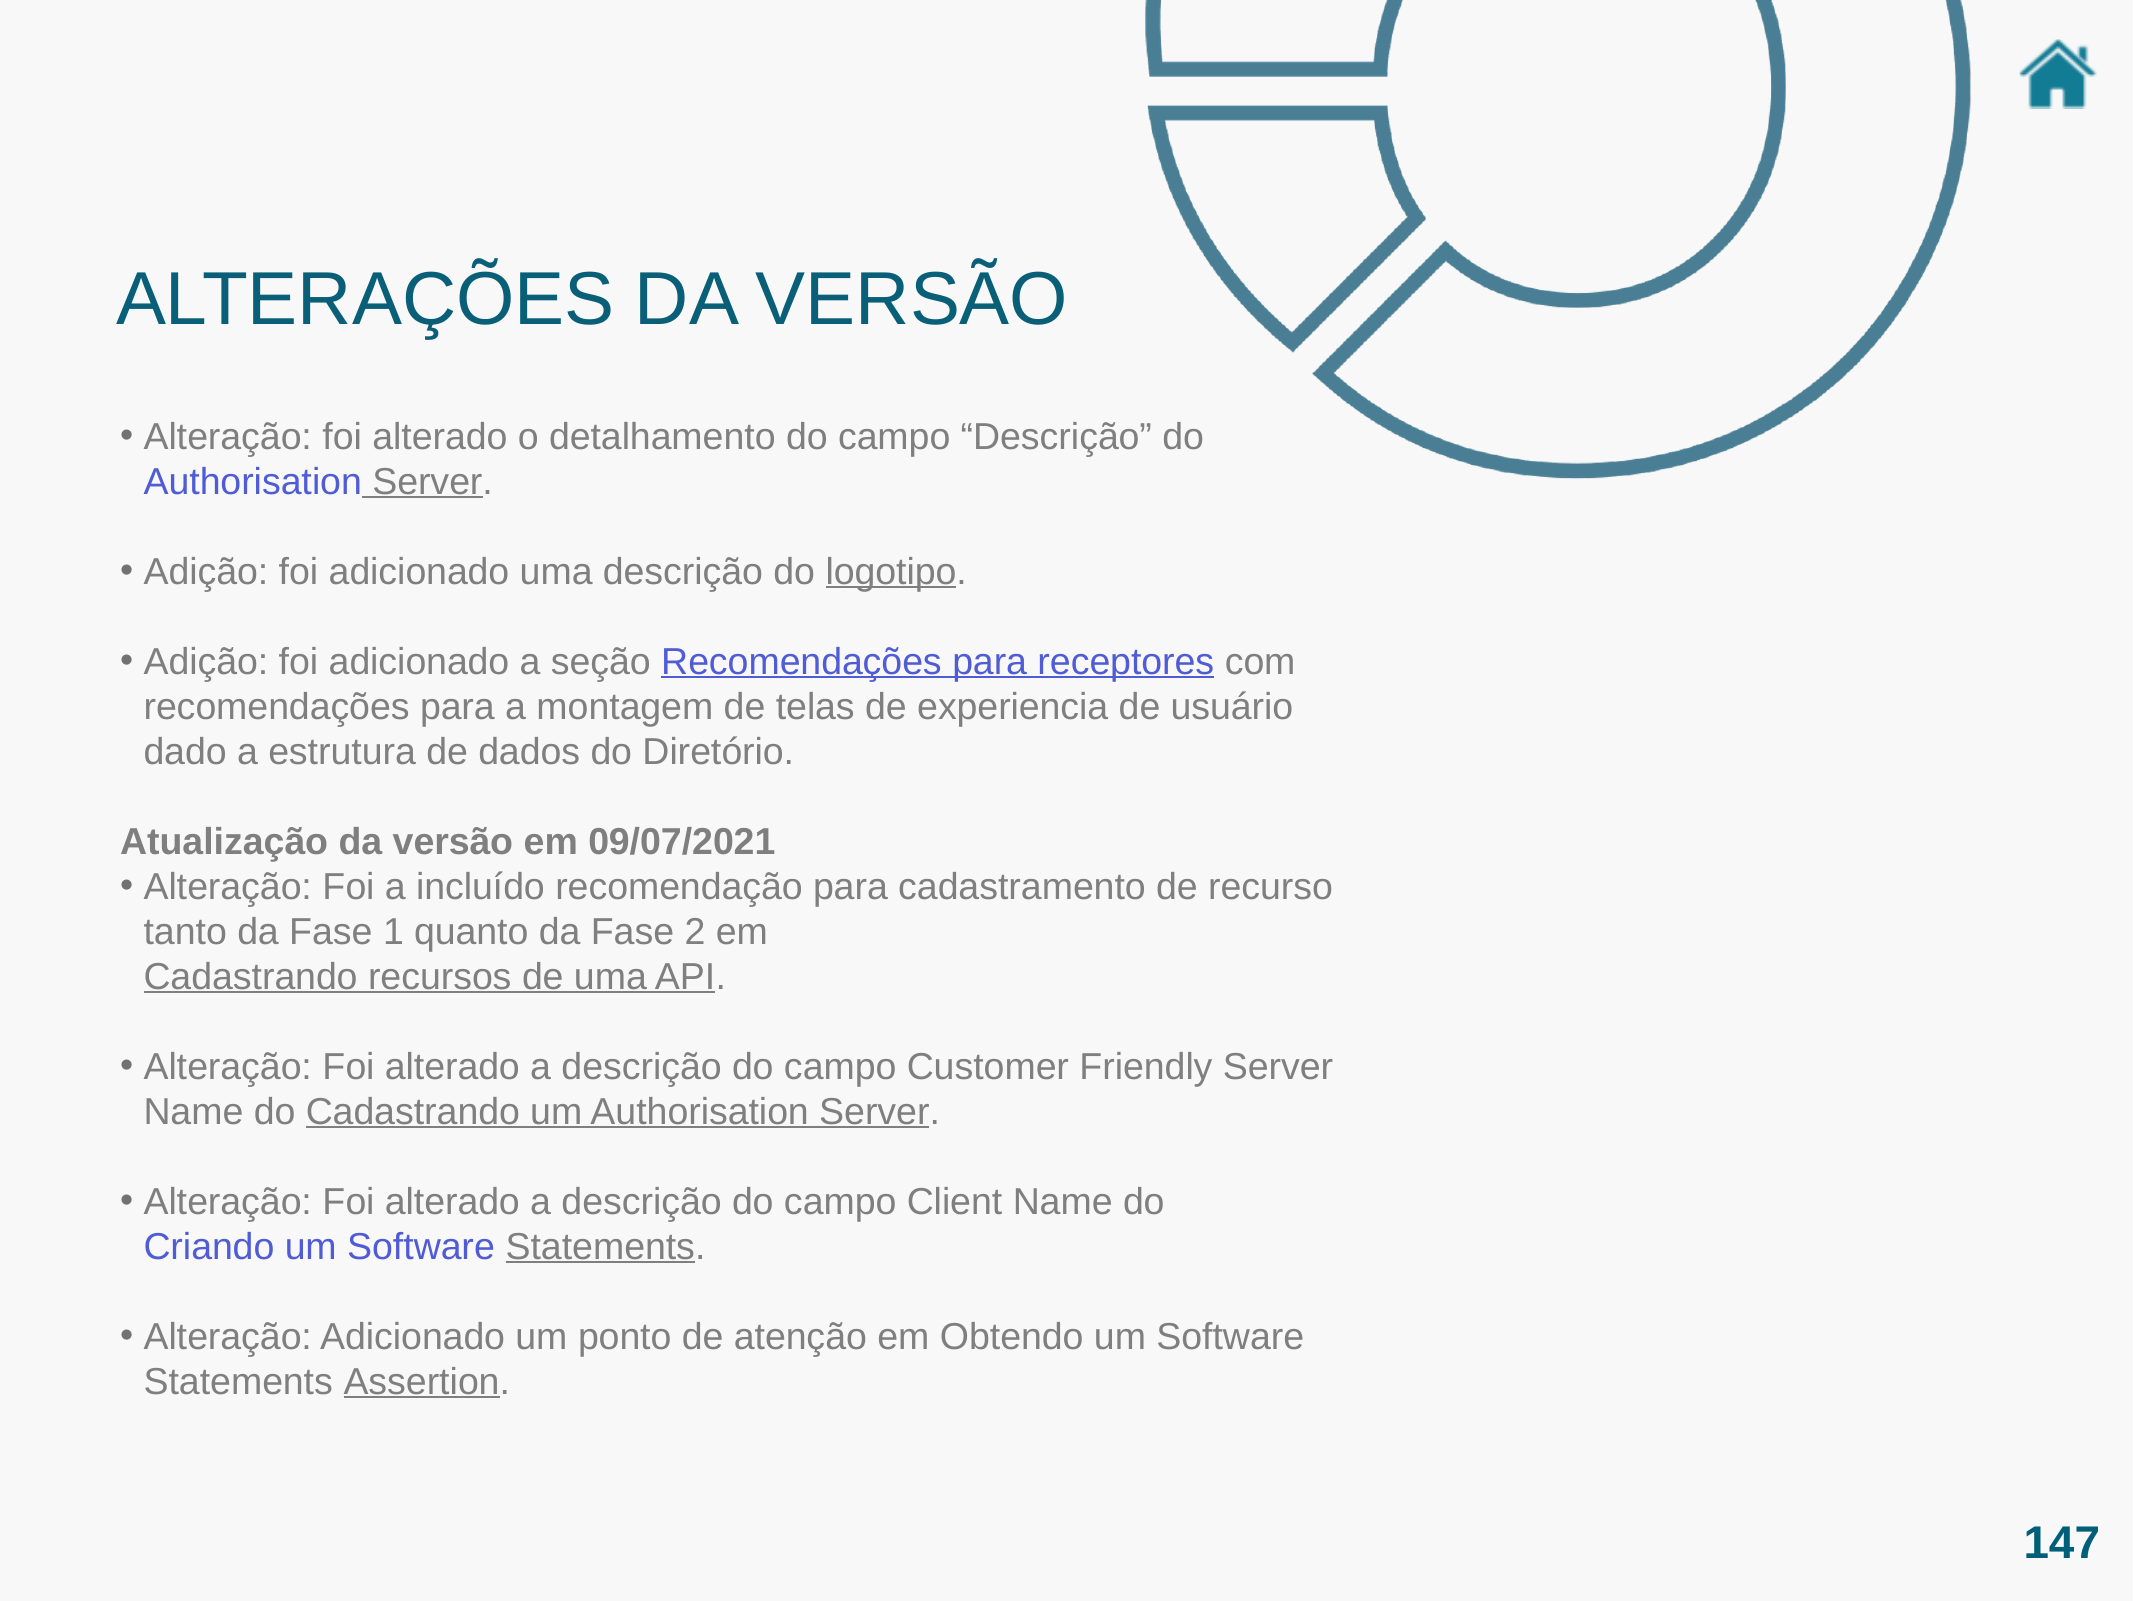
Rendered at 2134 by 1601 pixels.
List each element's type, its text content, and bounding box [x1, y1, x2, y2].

text_box Alteração: foi alterado o detalhamento do campo “Descrição” do Authorisation Server. Adição: foi adicionado uma descrição do logotipo. Adição: foi adicionado a seção Recomendações para receptores com recomendações para a montagem de telas de experiencia de usuário dado a estrutura de dados do Diretório. Atualização da versão em 09/07/2021 Alteração: Foi a incluído recomendação para cadastramento de recurso tanto da Fase 1 quanto da Fase 2 em Cadastrando recursos de uma API. Alteração: Foi alterado a descrição do campo Customer Friendly Server Name do Cadastrando um Authorisation Server. Alteração: Foi alterado a descrição do campo Client Name do Criando um Software Statements. Alteração: Adicionado um ponto de atenção em Obtendo um Software Statements Assertion. [119, 411, 1340, 1447]
text_box ALTERAÇÕES DA VERSÃO [116, 249, 1092, 341]
picture [930, 0, 2134, 537]
slide_number 147 [1979, 1504, 2101, 1576]
text_box [1977, 0, 2134, 145]
